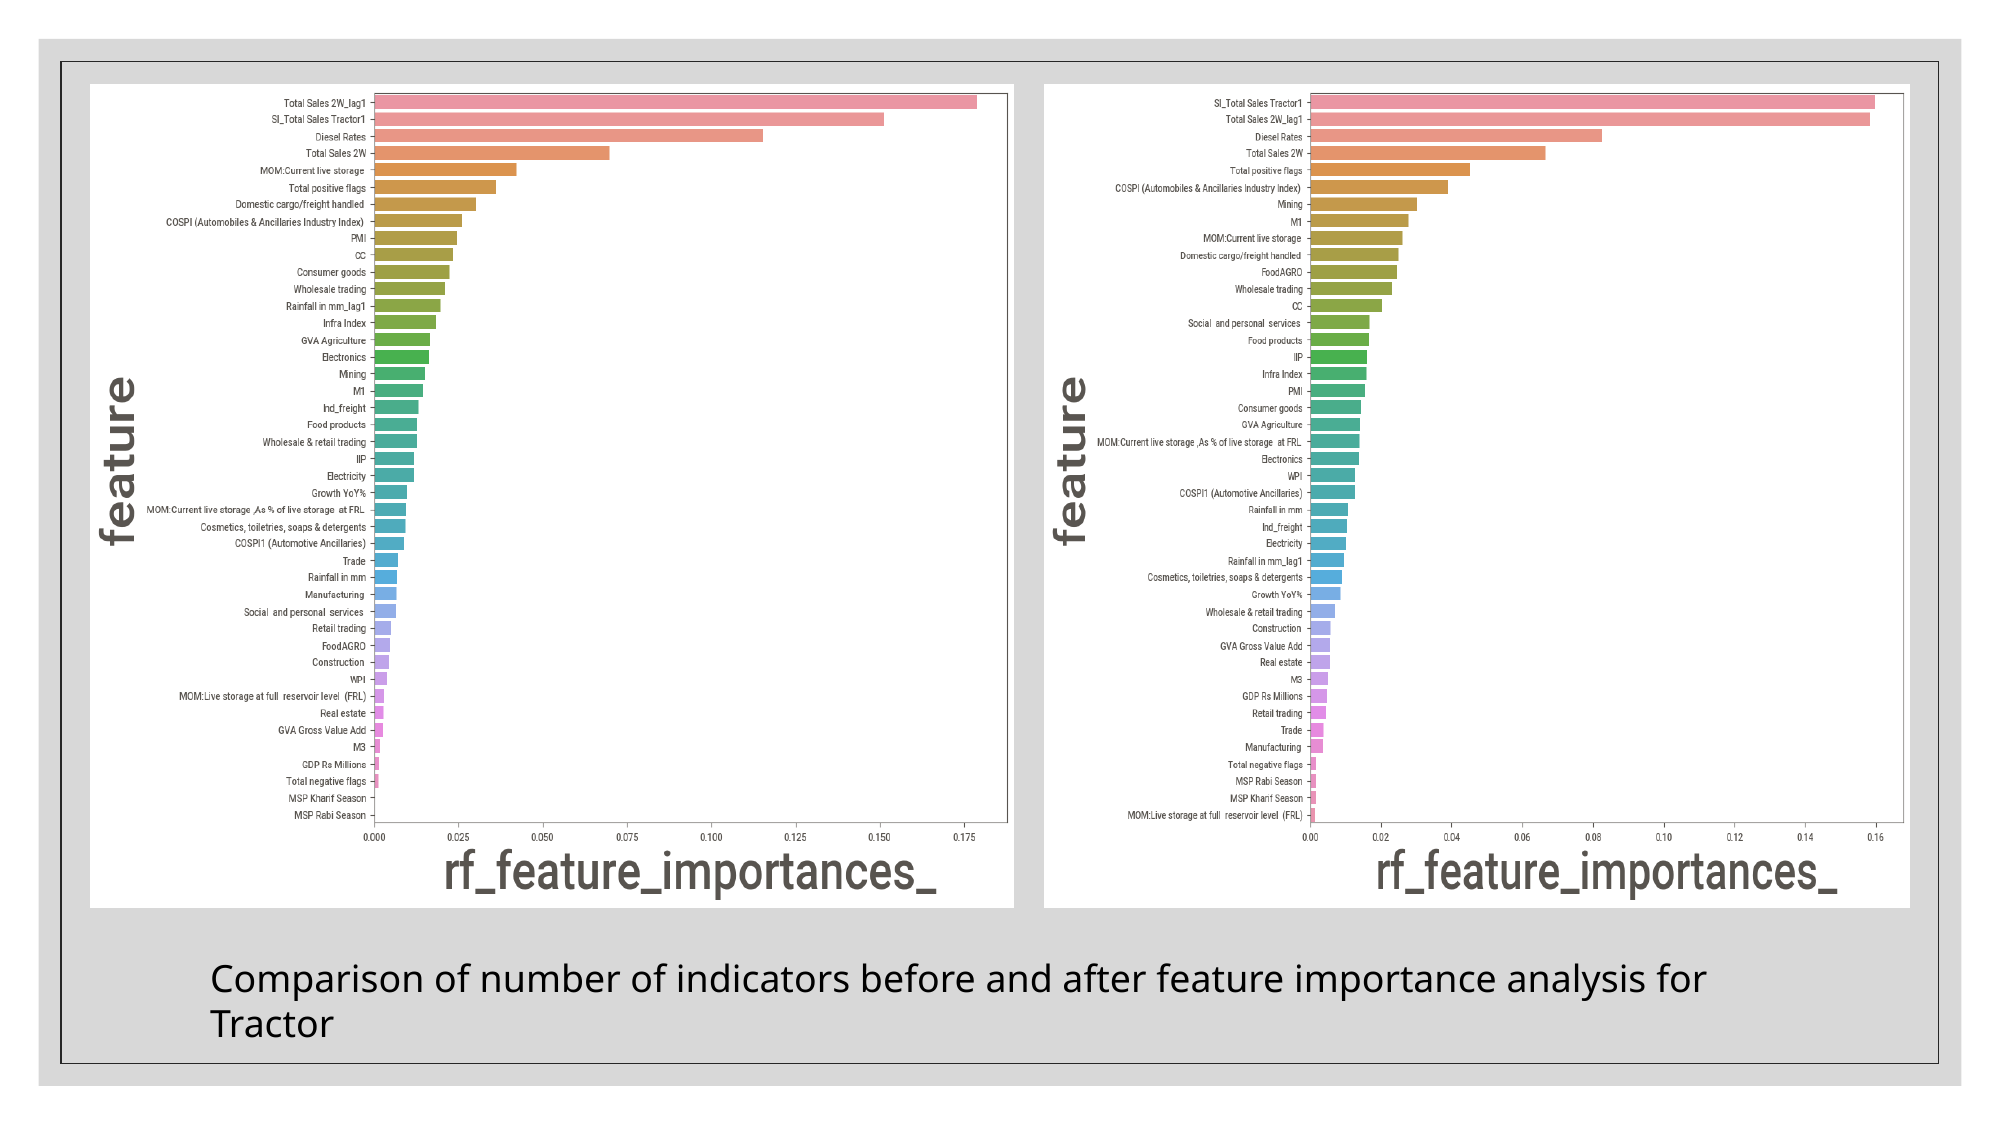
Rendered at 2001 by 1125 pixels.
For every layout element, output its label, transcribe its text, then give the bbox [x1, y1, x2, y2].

text_box Comparison of number of indicators before and after feature importance analysis for Tractor [195, 947, 1832, 1052]
picture [90, 84, 1014, 908]
picture [1044, 84, 1910, 908]
